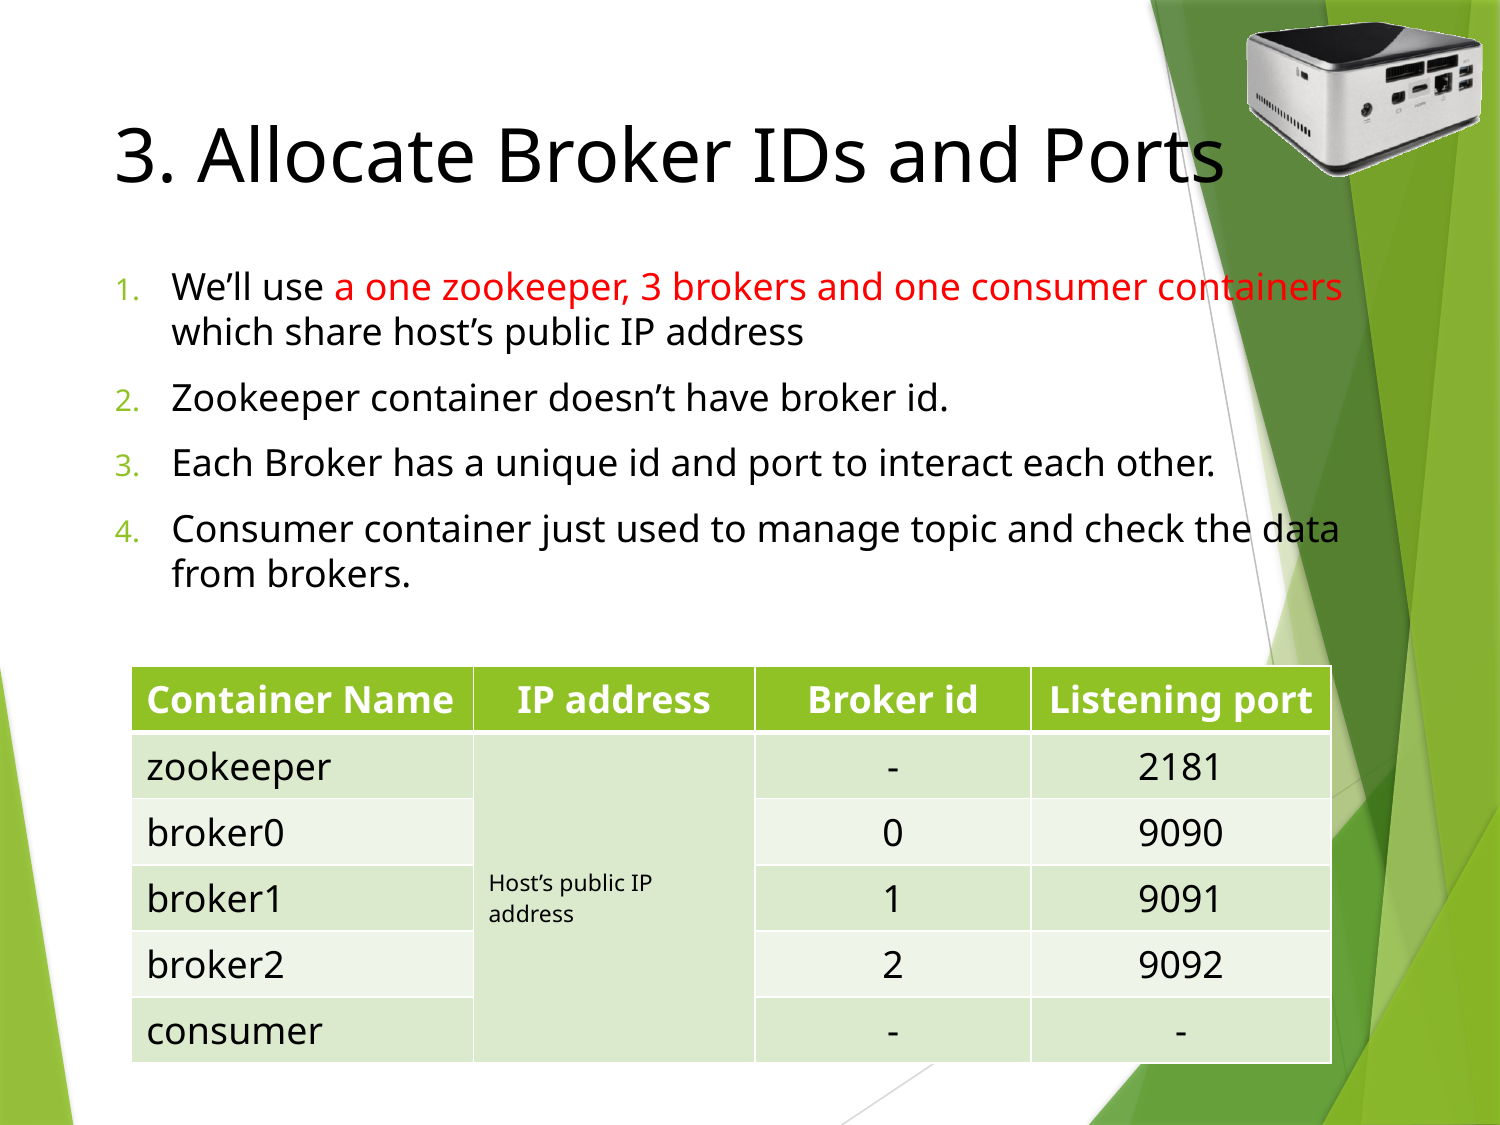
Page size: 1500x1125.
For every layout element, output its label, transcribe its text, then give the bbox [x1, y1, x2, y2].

table_cell broker1 [132, 866, 473, 930]
table_cell 0 [756, 799, 1030, 864]
title 3. Allocate Broker IDs and Ports [99, 99, 1282, 317]
table_cell 9091 [1032, 866, 1330, 930]
picture [1237, 19, 1484, 182]
table_cell broker0 [132, 799, 473, 864]
table_cell 9090 [1032, 799, 1330, 864]
table_cell Host’s public IP address [474, 735, 754, 1062]
table_cell 2181 [1032, 735, 1330, 798]
table_cell - [1032, 998, 1330, 1062]
table_header IP address [474, 667, 754, 730]
table_header Broker id [756, 667, 1030, 730]
table_cell - [756, 735, 1030, 798]
table_cell - [756, 998, 1030, 1062]
table_cell 2 [756, 932, 1030, 996]
list We’ll use a one zookeeper, 3 brokers and one consumer containers which share host’s public IP address Zookeeper container doesn’t have broker id. Each Broker has a unique id and port to interact each other. Consumer container just used to manage topic and check the data from brokers. [99, 255, 1363, 892]
table_cell broker2 [132, 932, 473, 996]
table_cell consumer [132, 998, 473, 1062]
table_cell 9092 [1032, 932, 1330, 996]
table_cell 1 [756, 866, 1030, 930]
table_cell zookeeper [132, 735, 473, 798]
table_header Listening port [1032, 667, 1330, 730]
table_header Container Name [132, 667, 473, 730]
